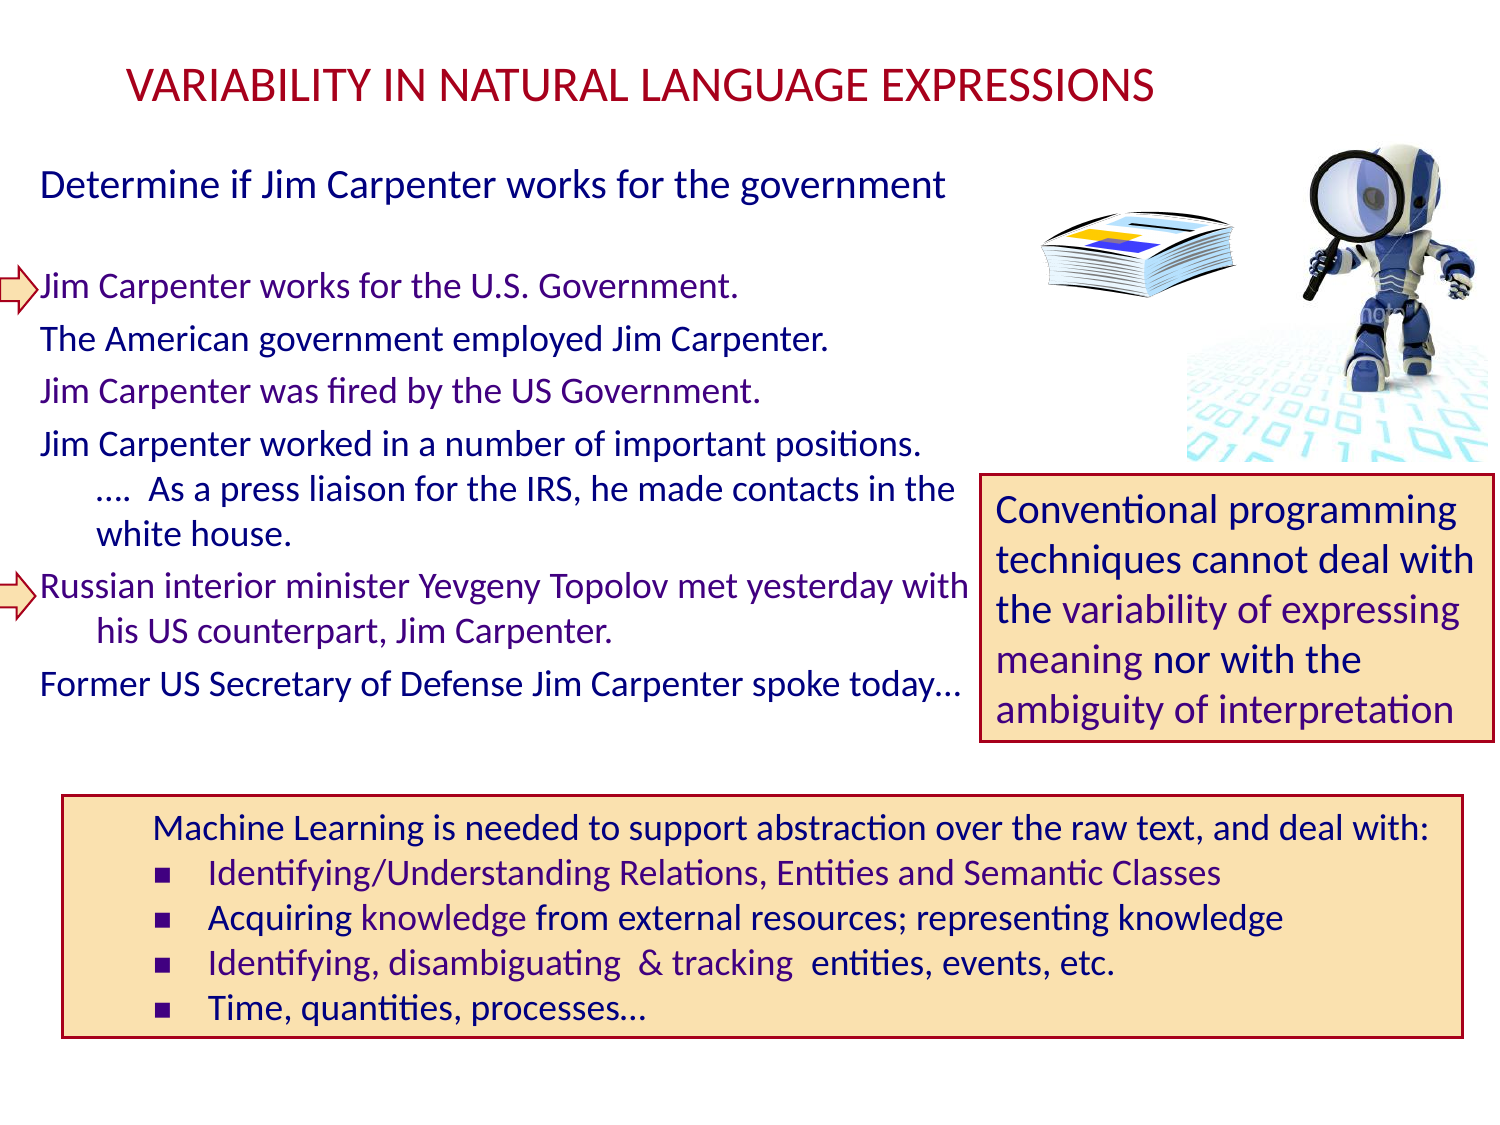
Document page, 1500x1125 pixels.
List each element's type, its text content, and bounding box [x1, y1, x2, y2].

text_box Conventional programming techniques cannot deal with the variability of expressing meaning nor with the ambiguity of interpretation [980, 474, 1494, 742]
title Variability in Natural Language Expressions [493, 37, 1386, 125]
text_box Machine Learning is needed to support abstraction over the raw text, and deal with: Identifying/Understanding Relations, Entities and Semantic Classes Acquiring knowledge from external resources; representing knowledge Identifying, disambiguating & tracking entities, events, etc. Time, quantities, processes… [62, 795, 1463, 1038]
list Determine if Jim Carpenter works for the government Jim Carpenter works for the U.S. Government. The American government employed Jim Carpenter. Jim Carpenter was fired by the US Government. Jim Carpenter worked in a number of important positions. …. As a press liaison for the IRS, he made contacts in the white house. Russian interior minister Yevgeny Topolov met yesterday with his US counterpart, Jim Carpenter. Former US Secretary of Defense Jim Carpenter spoke today… [24, 149, 988, 825]
text_box [0, 573, 36, 619]
text_box [0, 267, 38, 313]
slide_number Page ‹#› [0, 0, 493, 493]
picture [1040, 103, 1488, 462]
